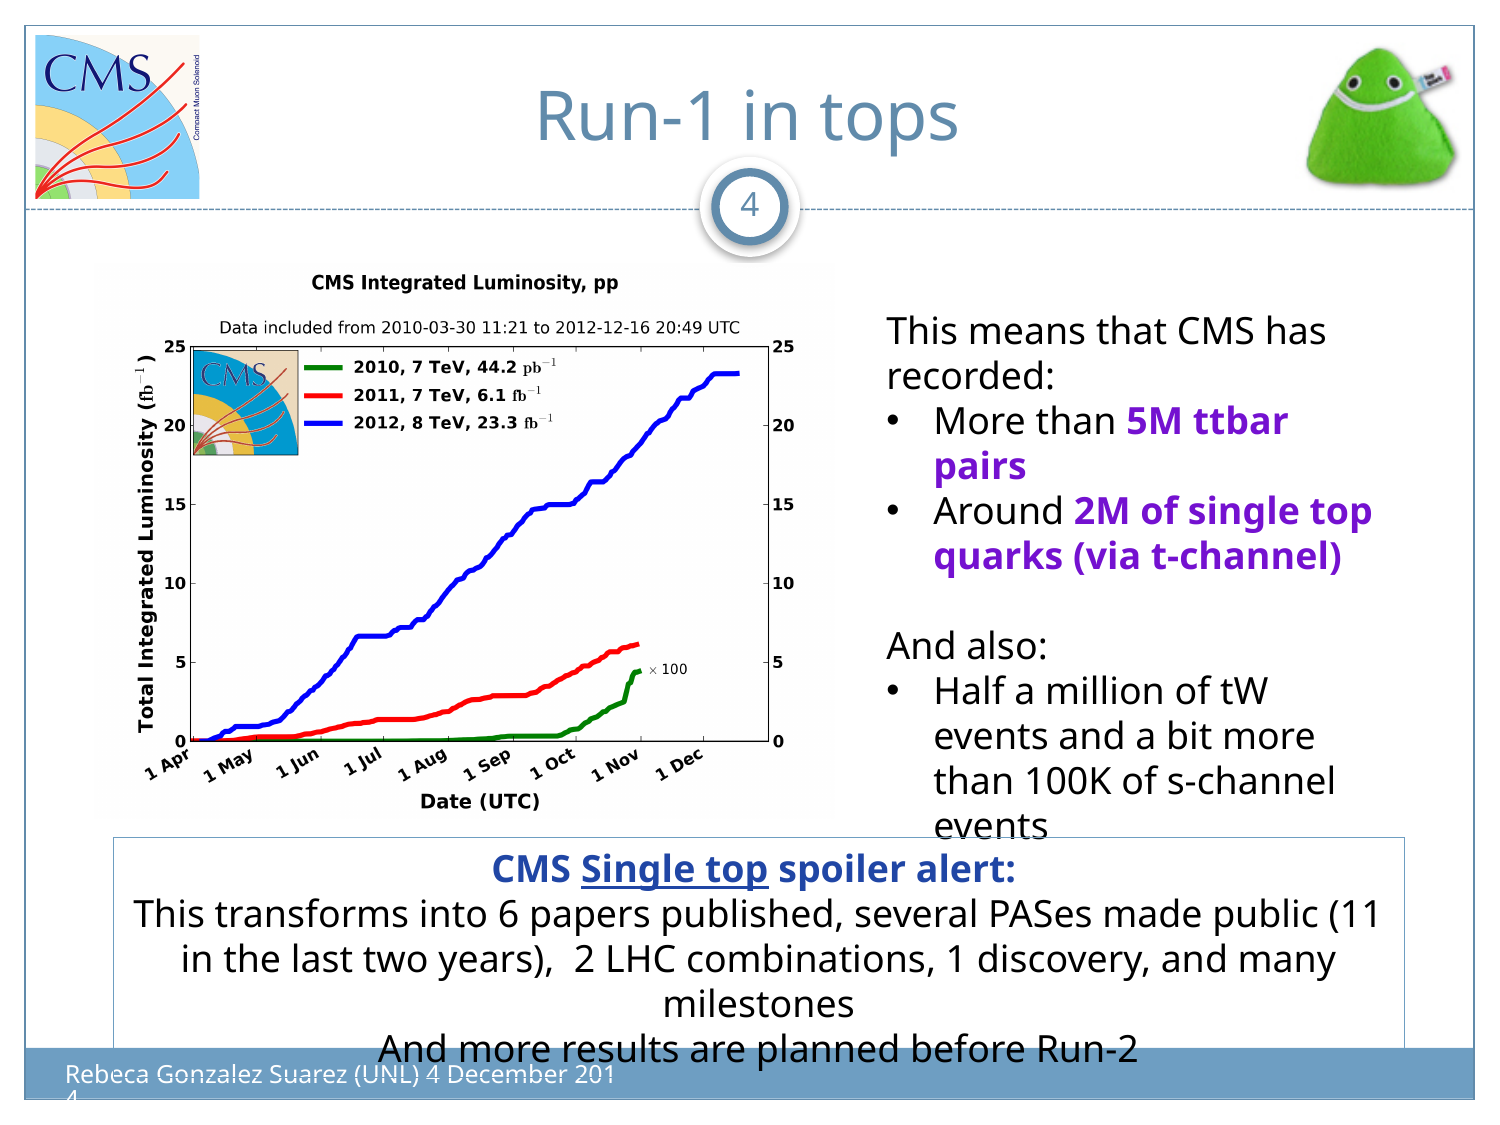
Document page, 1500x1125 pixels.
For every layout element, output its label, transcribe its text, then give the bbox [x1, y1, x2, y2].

picture [1295, 42, 1467, 196]
footer Rebeca Gonzalez Suarez (UNL) 4 December 2014 [50, 1051, 638, 1112]
text_box CMS Single top spoiler alert: This transforms into 6 papers published, several PASes made public (11 in the last two years), 2 LHC combinations, 1 discovery, and many milestones And more results are planned before Run-2 [113, 837, 1405, 1078]
title Run-1 in tops [199, 37, 1296, 162]
picture [35, 35, 200, 199]
picture [93, 263, 835, 820]
text_box This means that CMS has recorded: More than 5M ttbar pairs Around 2M of single top quarks (via t-channel) And also: Half a million of tW events and a bit more than 100K of s-channel events [871, 299, 1392, 837]
slide_number 4 [712, 169, 788, 243]
